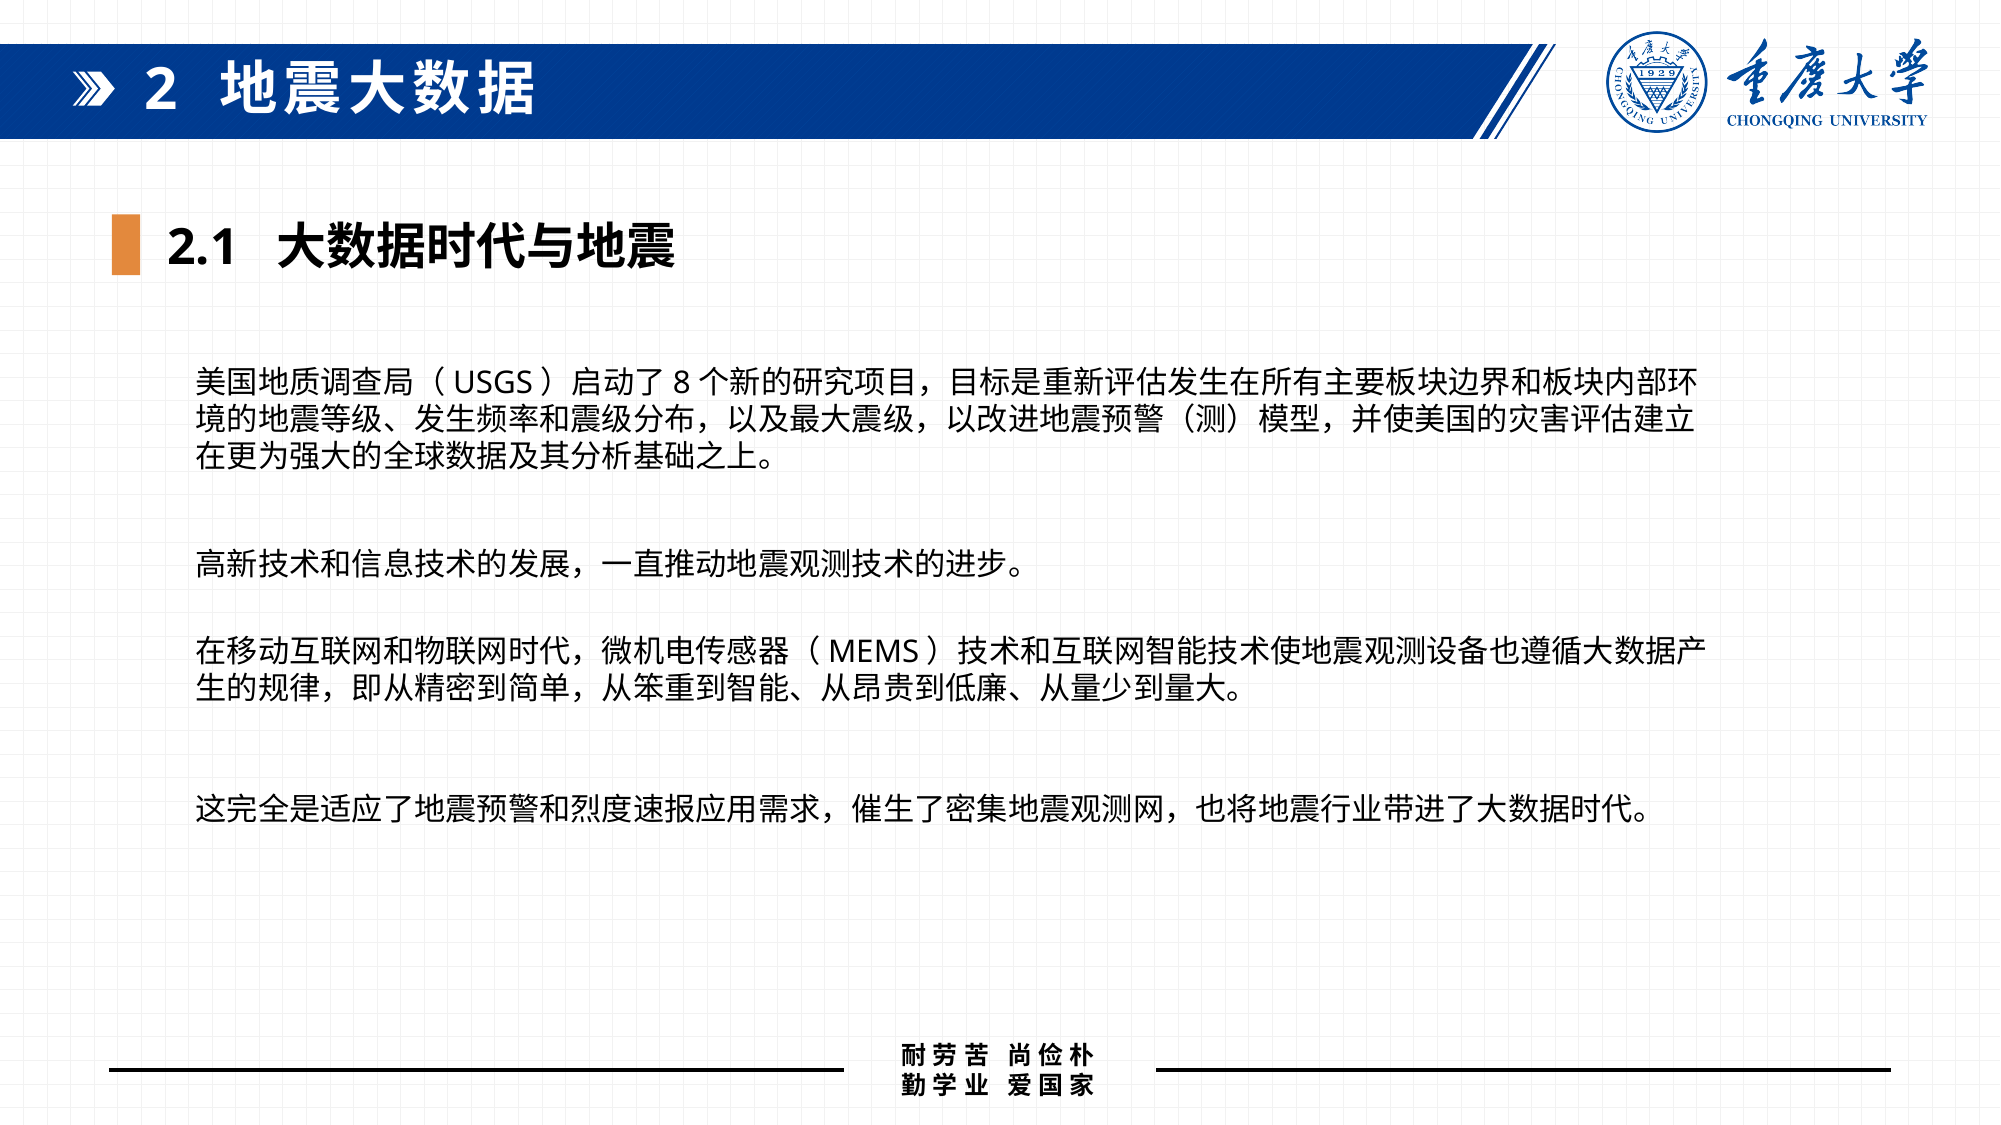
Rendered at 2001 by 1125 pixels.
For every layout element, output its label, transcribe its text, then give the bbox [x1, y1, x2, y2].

picture [1606, 31, 1928, 133]
list 2.1 大数据时代与地震 [139, 213, 1891, 275]
text_box 这完全是适应了地震预警和烈度速报应用需求，催生了密集地震观测网，也将地震行业带进了大数据时代。 [180, 782, 1739, 835]
list 2 地震大数据 [108, 51, 1356, 136]
text_box 美国地质调查局（USGS）启动了8个新的研究项目，目标是重新评估发生在所有主要板块边界和板块内部环境的地震等级、发生频率和震级分布，以及最大震级，以改进地震预警（测）模型，并使美国的灾害评估建立在更为强大的全球数据及其分析基础之上。 [180, 354, 1739, 482]
text_box 高新技术和信息技术的发展，一直推动地震观测技术的进步。 [180, 536, 1739, 589]
text_box 在移动互联网和物联网时代，微机电传感器（MEMS）技术和互联网智能技术使地震观测设备也遵循大数据产生的规律，即从精密到简单，从笨重到智能、从昂贵到低廉、从量少到量大。 [180, 623, 1739, 714]
